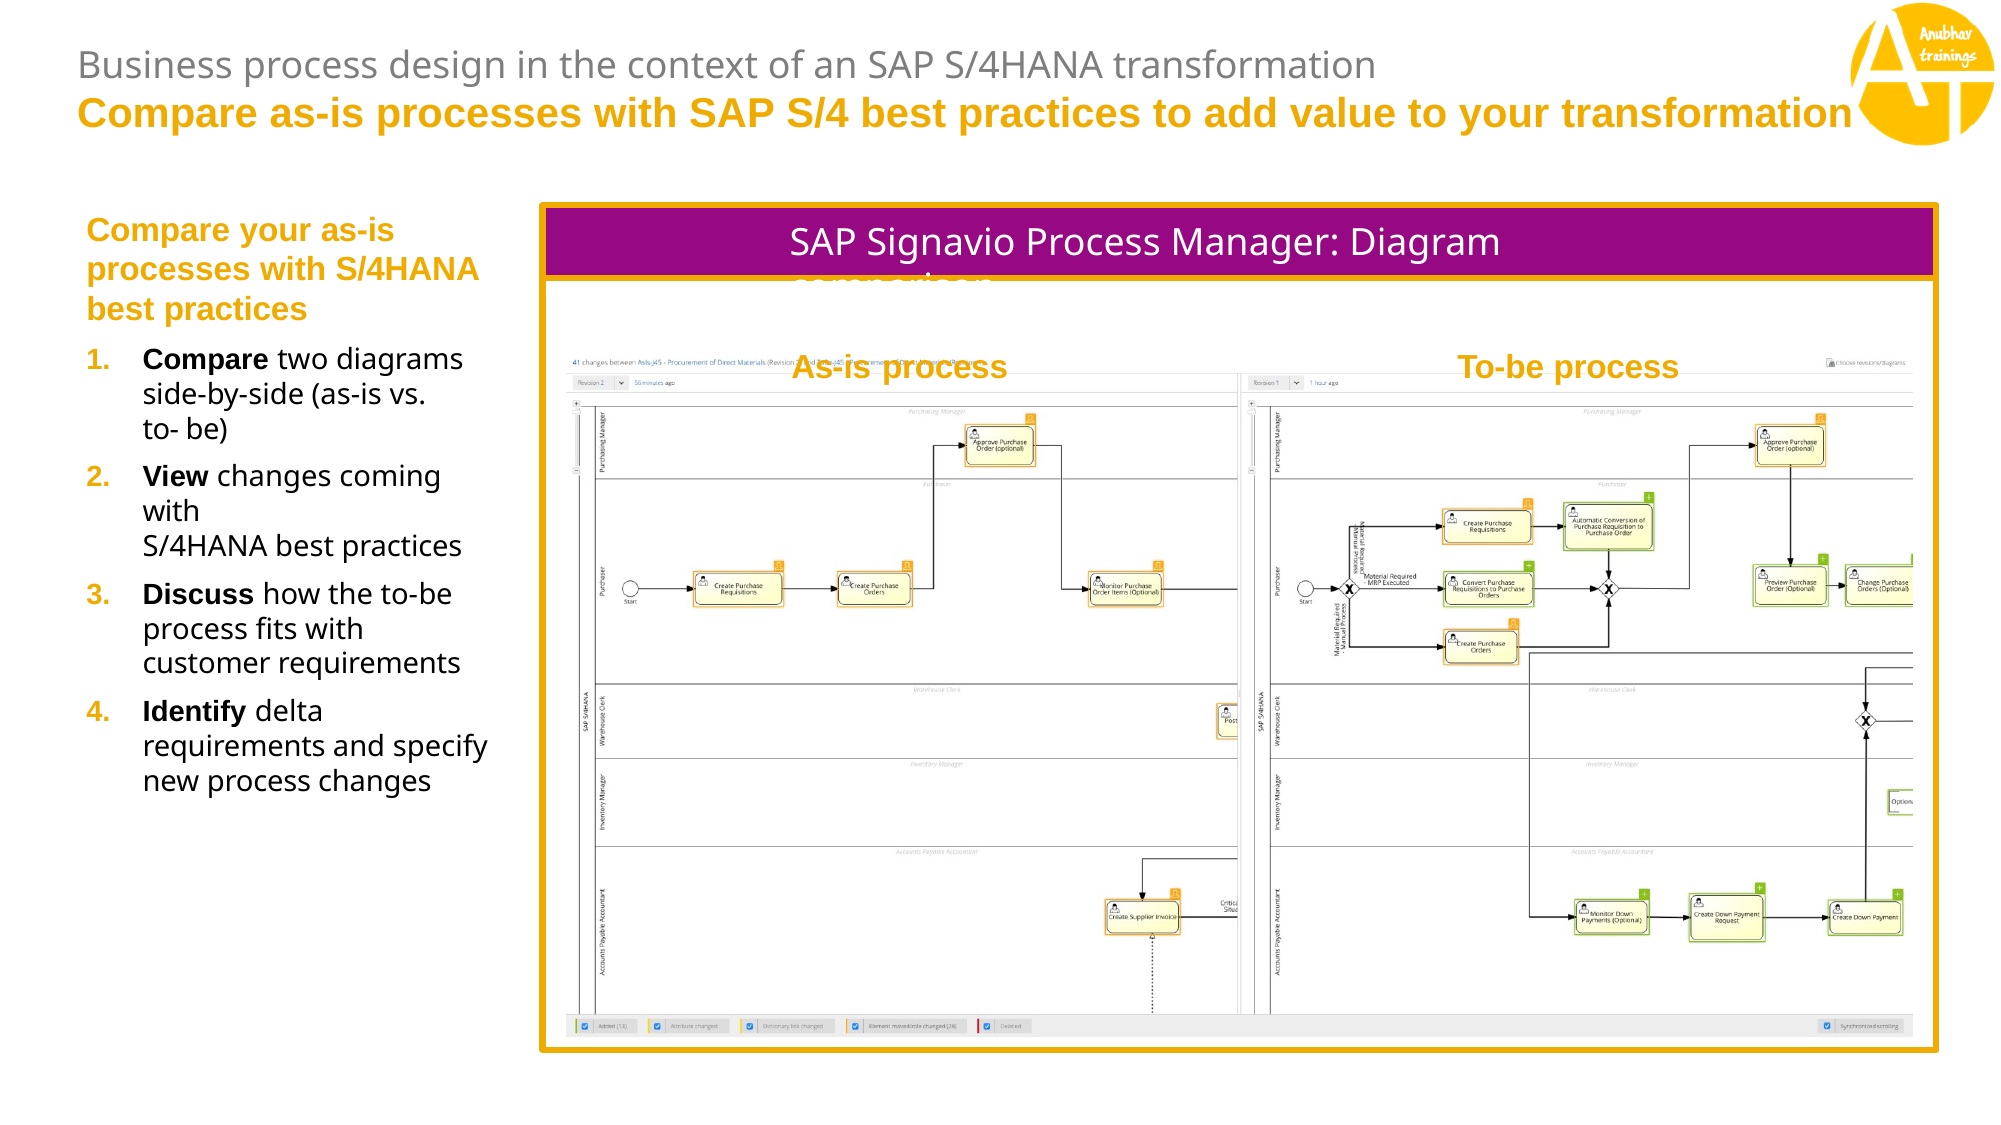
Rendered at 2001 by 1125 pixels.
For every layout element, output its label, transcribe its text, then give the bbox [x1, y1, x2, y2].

text_box Compare two diagrams side-by-side (as-is vs. to- be) View changes coming with S/4HANA best practices Discuss how the to-be process fits with customer requirements Identify delta requirements and specify new process changes [84, 337, 498, 798]
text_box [539, 201, 1940, 1054]
text_box Compare your as-is processes with S/4HANA best practices [84, 230, 484, 328]
picture [1836, 0, 2000, 157]
title Business process design in the context of an SAP S/4HANA transformation Compare as-is processes with SAP S/4 best practices to add value to your transformation [75, 39, 1856, 230]
